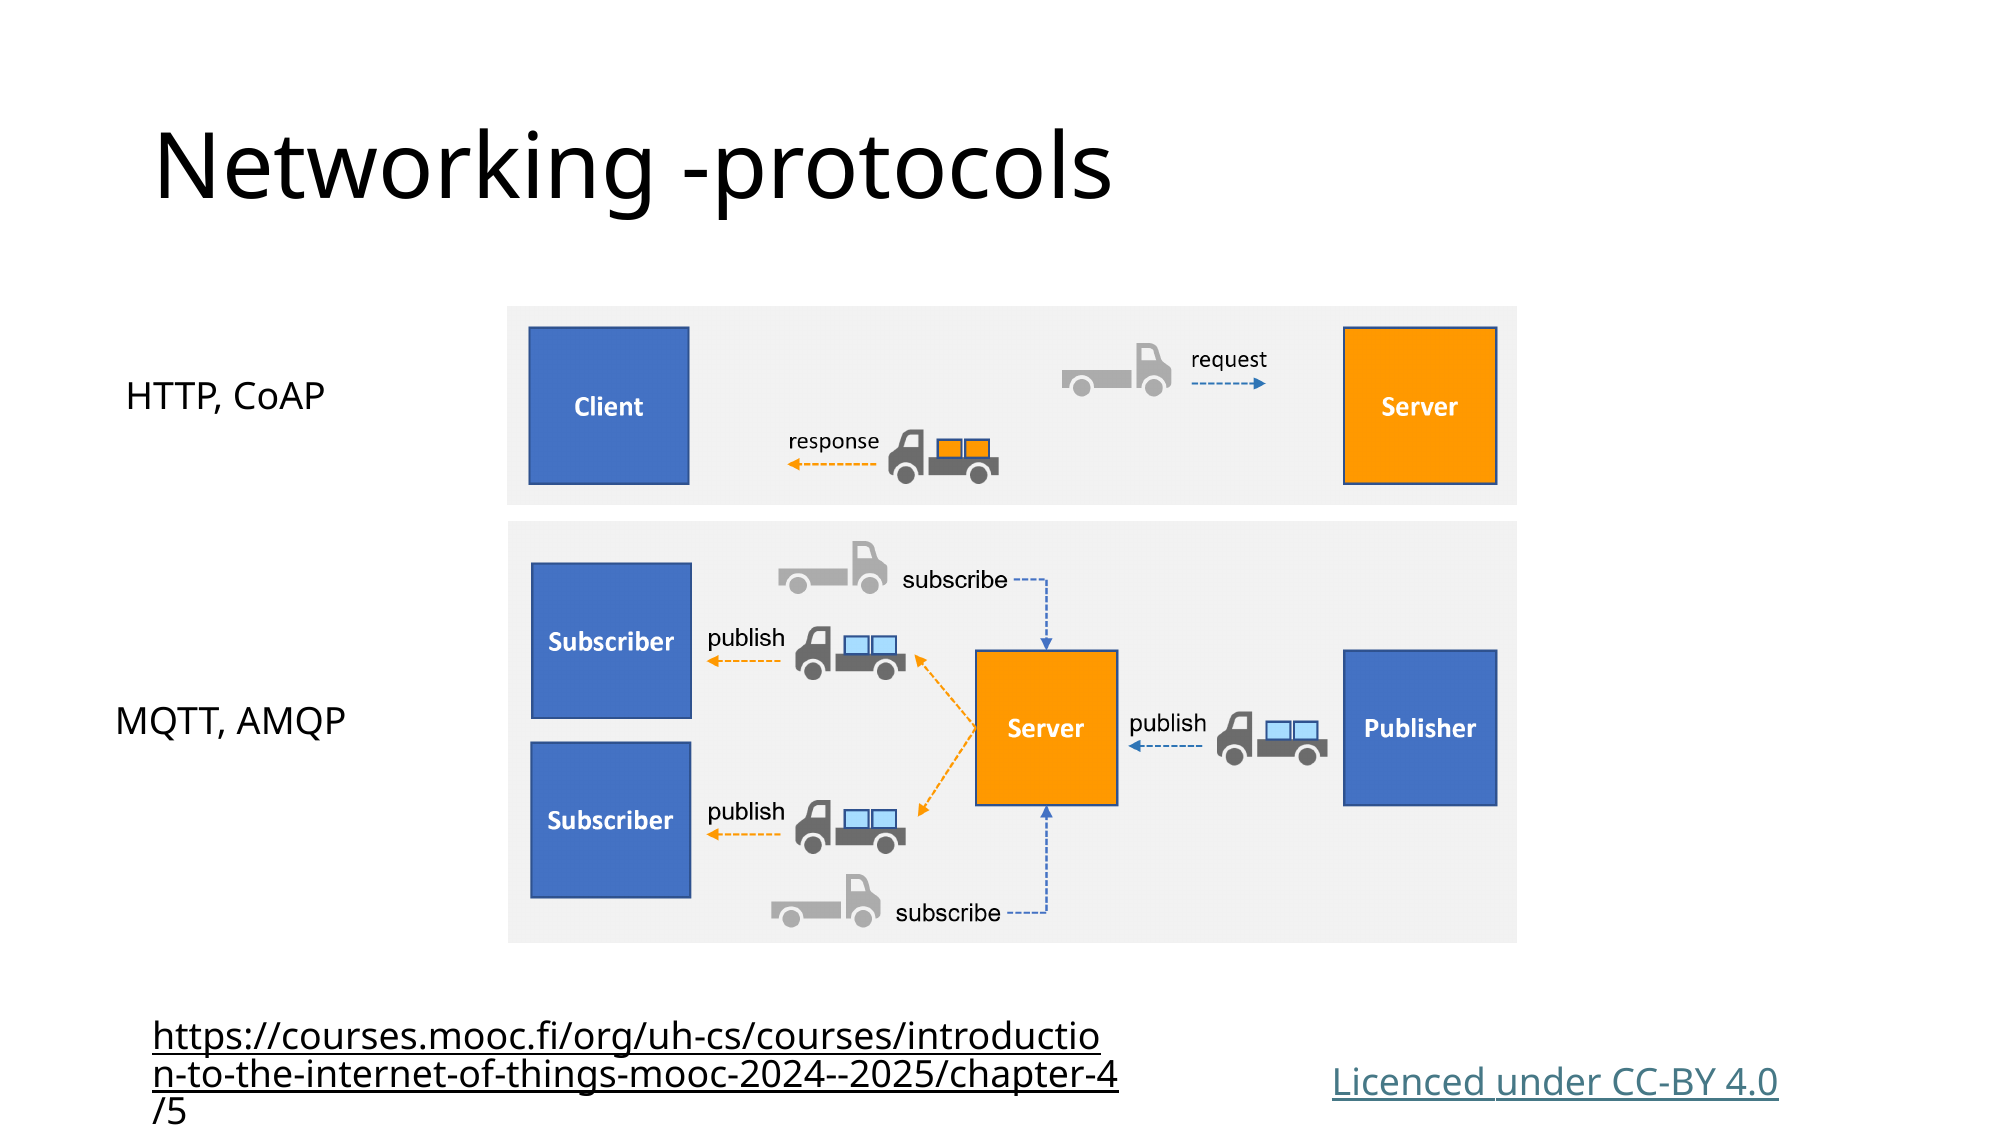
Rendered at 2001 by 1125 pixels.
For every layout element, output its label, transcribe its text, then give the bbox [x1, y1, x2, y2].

title Networking -protocols [137, 59, 1863, 278]
text_box Licenced under CC-BY 4.0 [1316, 1050, 1839, 1116]
text_box https://courses.mooc.fi/org/uh-cs/courses/introduction-to-the-internet-of-things-mooc-2024--2025/chapter-4/5 [137, 1004, 1138, 1116]
picture [508, 521, 1518, 943]
text_box MQTT, AMQP [100, 689, 362, 750]
picture [506, 305, 1518, 506]
text_box HTTP, CoAP [110, 364, 431, 424]
